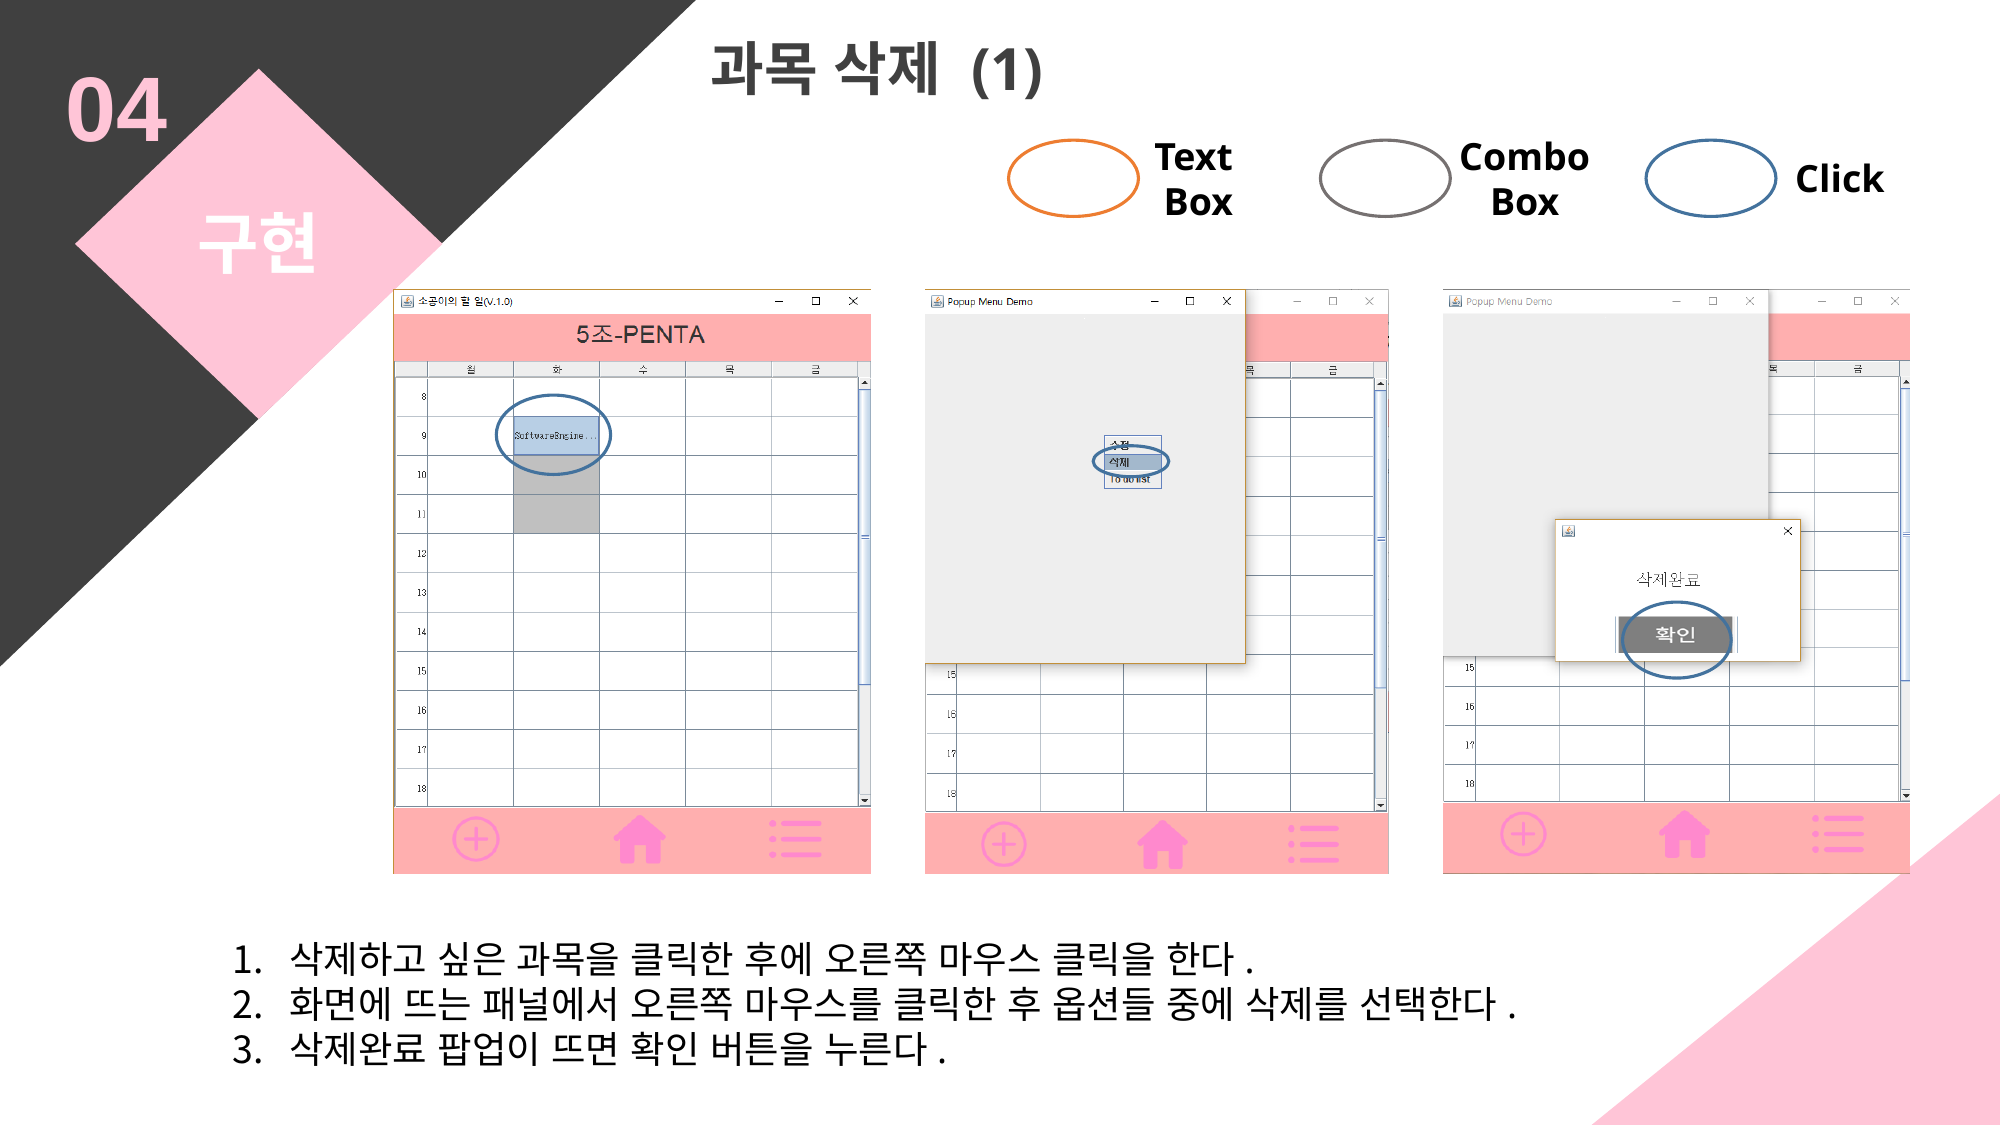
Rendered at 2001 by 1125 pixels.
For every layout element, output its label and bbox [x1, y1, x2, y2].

text_box [393, 289, 871, 874]
text_box [0, 0, 2000, 1125]
text_box [925, 289, 1389, 874]
text_box [1008, 125, 1916, 232]
text_box [1443, 289, 1910, 874]
